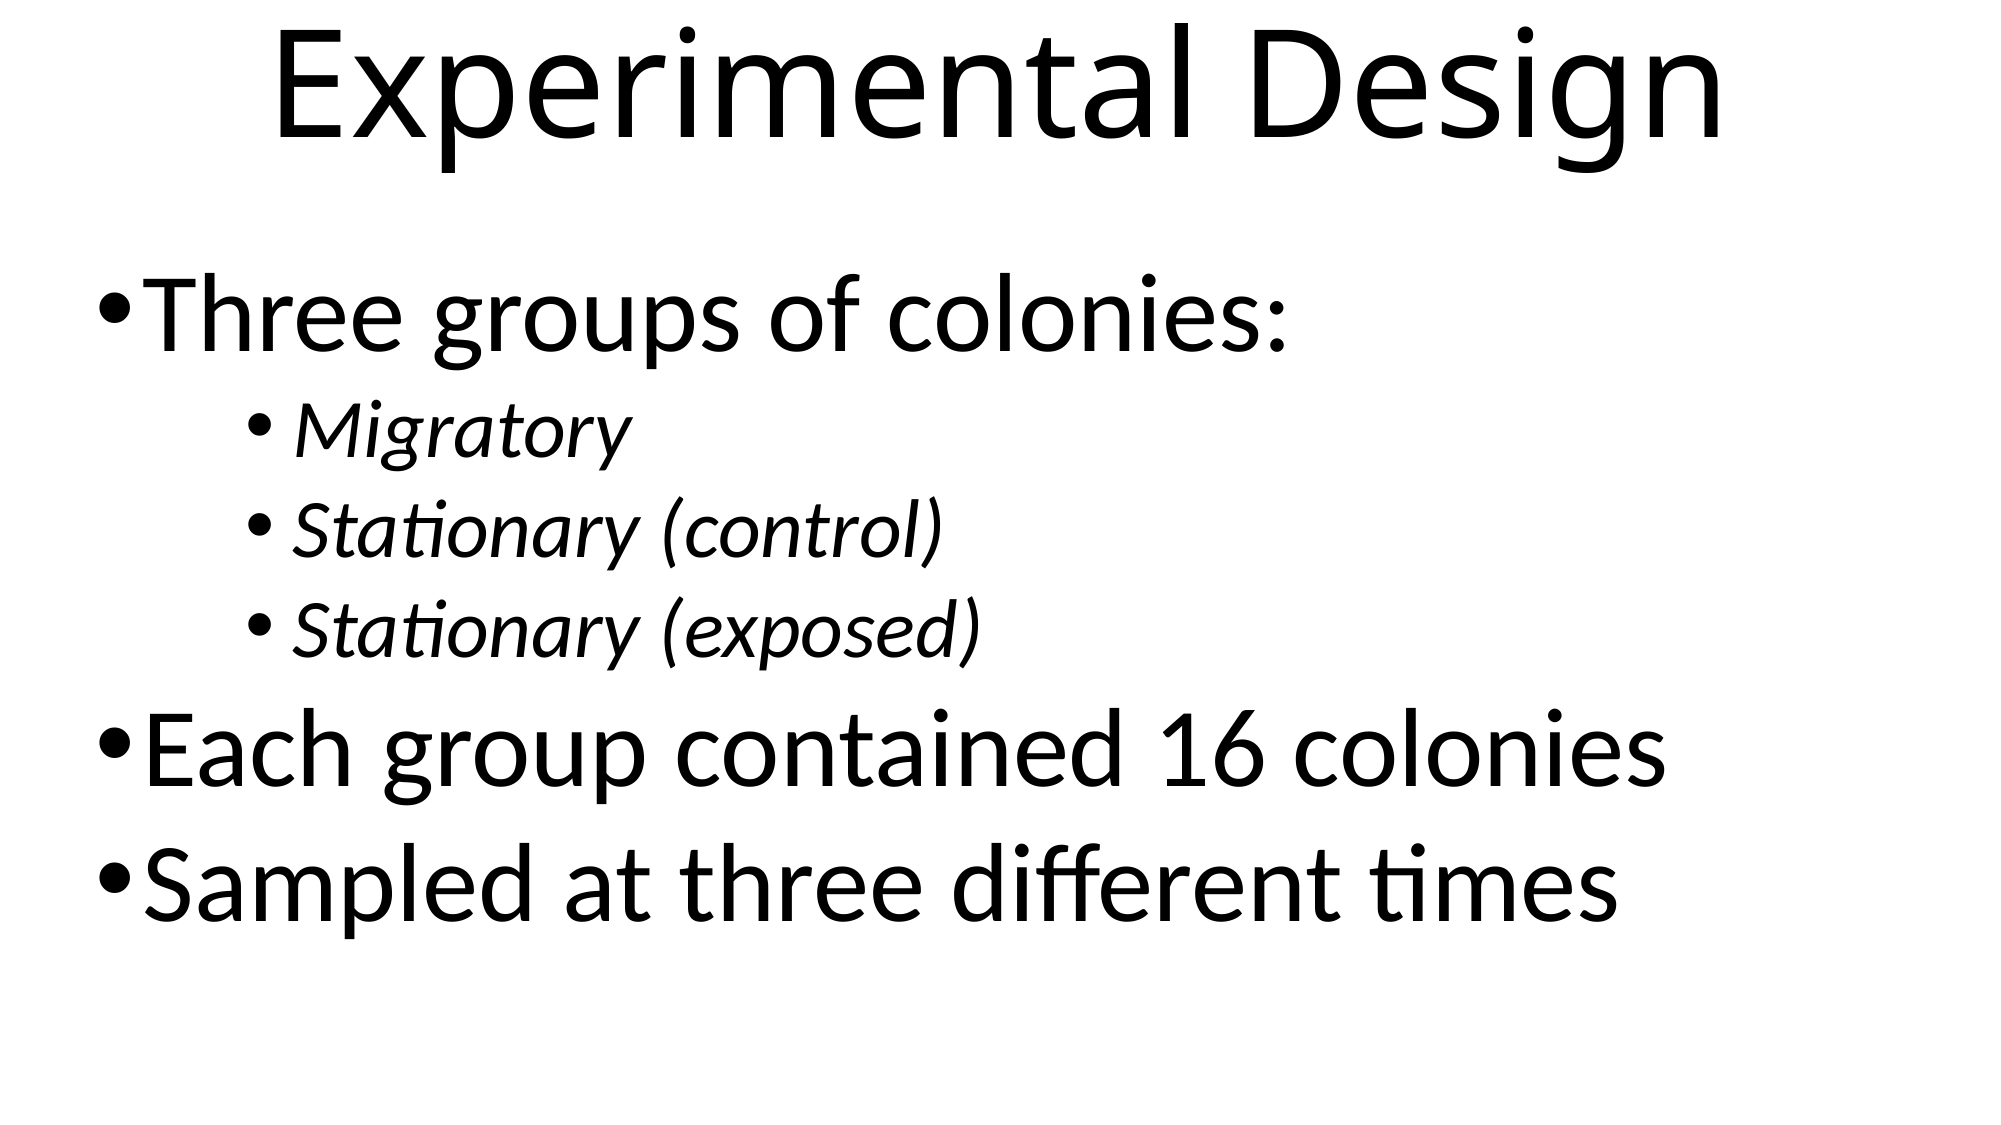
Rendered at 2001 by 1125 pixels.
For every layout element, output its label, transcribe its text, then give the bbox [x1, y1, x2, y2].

text_box Three groups of colonies: Migratory Stationary (control) Stationary (exposed) Each group contained 16 colonies Sampled at three different times [80, 231, 1917, 1042]
title Experimental Design [136, 0, 1862, 199]
